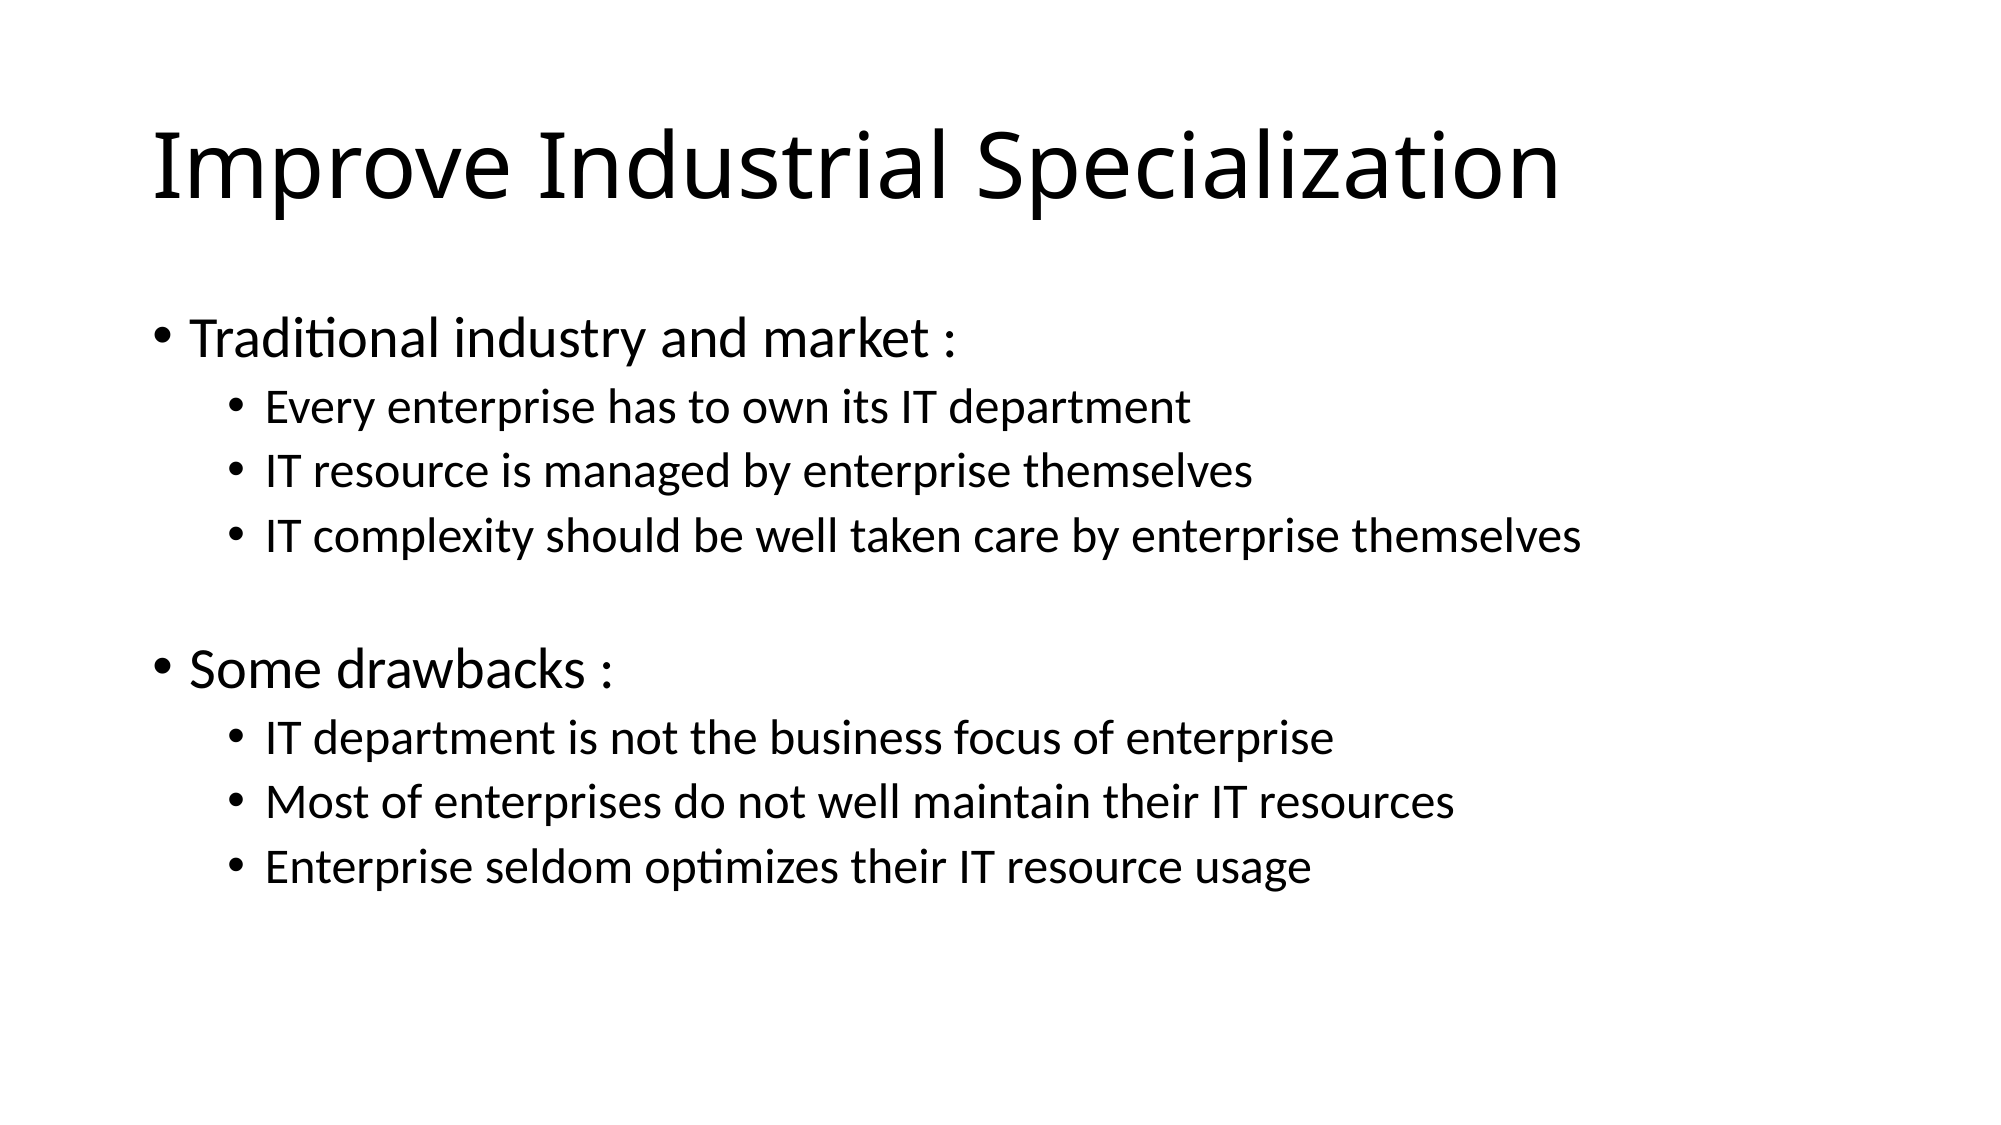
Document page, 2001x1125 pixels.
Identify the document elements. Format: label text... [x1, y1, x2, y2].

title Improve Industrial Specialization [137, 59, 1863, 278]
list Traditional industry and market : Every enterprise has to own its IT department IT resource is managed by enterprise themselves IT complexity should be well taken care by enterprise themselves Some drawbacks : IT department is not the business focus of enterprise Most of enterprises do not well maintain their IT resources Enterprise seldom optimizes their IT resource usage [137, 299, 1863, 1014]
